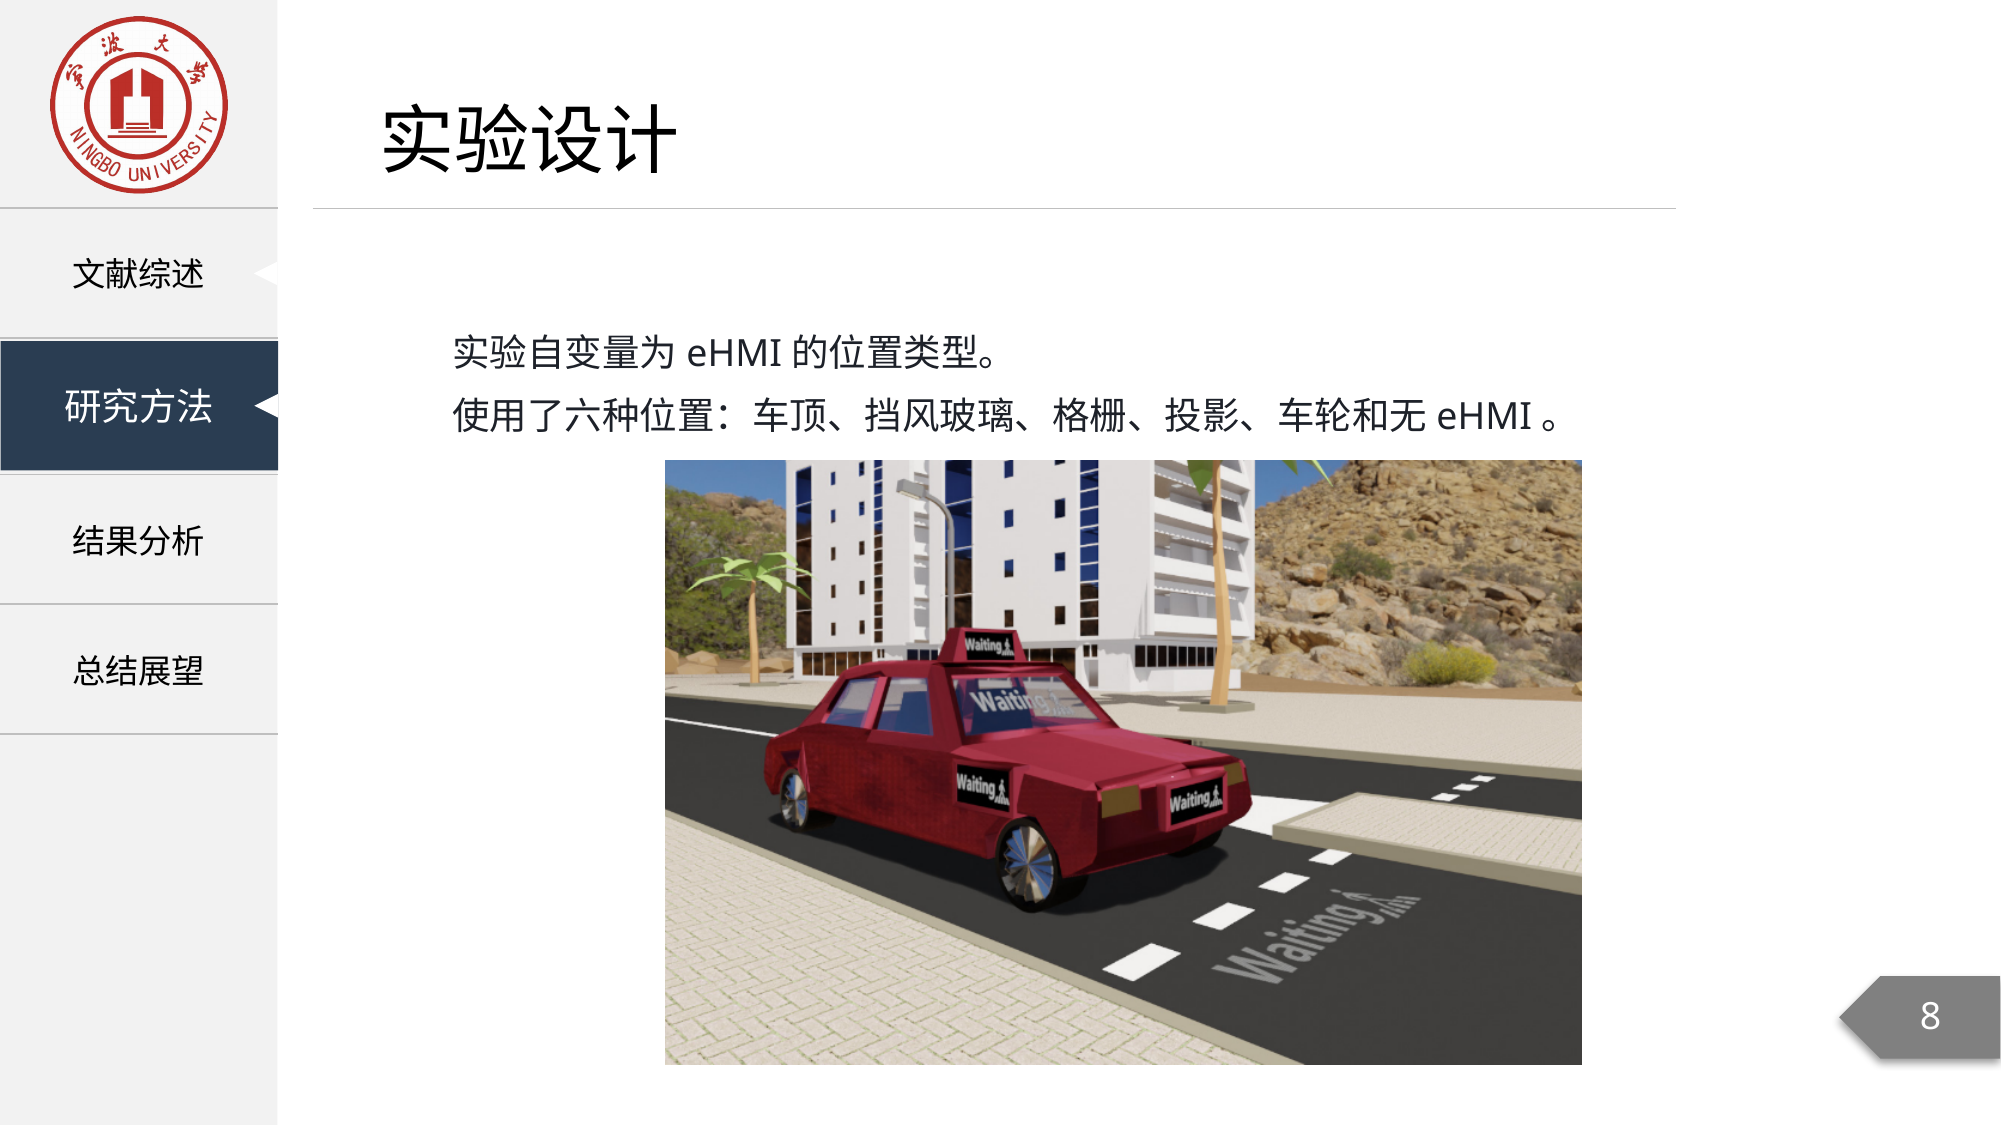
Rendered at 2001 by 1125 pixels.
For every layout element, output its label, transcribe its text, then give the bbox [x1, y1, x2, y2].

picture [665, 460, 1582, 1065]
text_box 实验自变量为eHMI的位置类型。 使用了六种位置：车顶、挡风玻璃、格栅、投影、车轮和无eHMI。 [362, 303, 1885, 507]
text_box 实验设计 [364, 85, 695, 190]
picture [50, 16, 228, 194]
